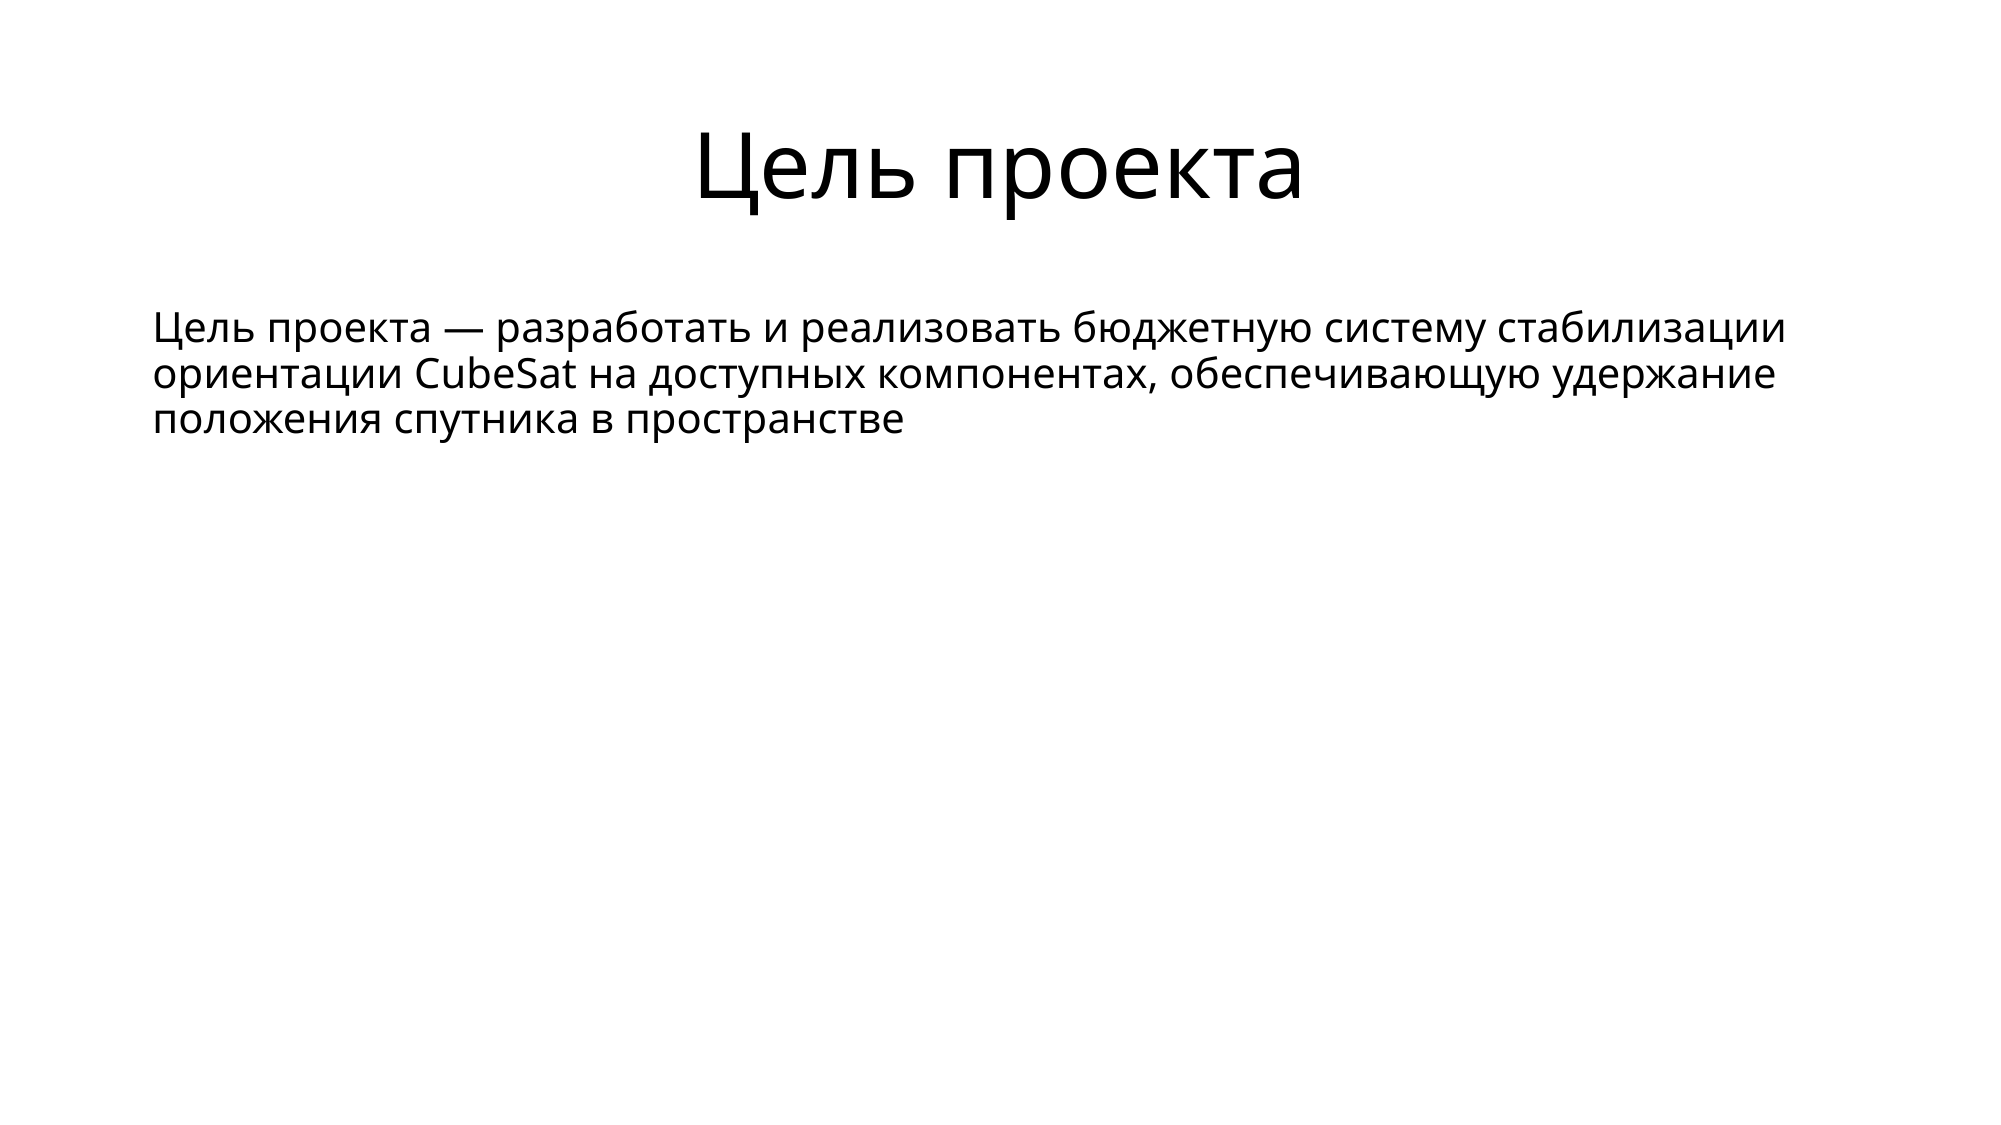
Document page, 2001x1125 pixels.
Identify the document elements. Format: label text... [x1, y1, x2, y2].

title Цель проекта [137, 59, 1863, 278]
list Цель проекта — разработать и реализовать бюджетную систему стабилизации ориентации CubeSat на доступных компонентах, обеспечивающую удержание положения спутника в пространстве [137, 299, 1863, 1014]
